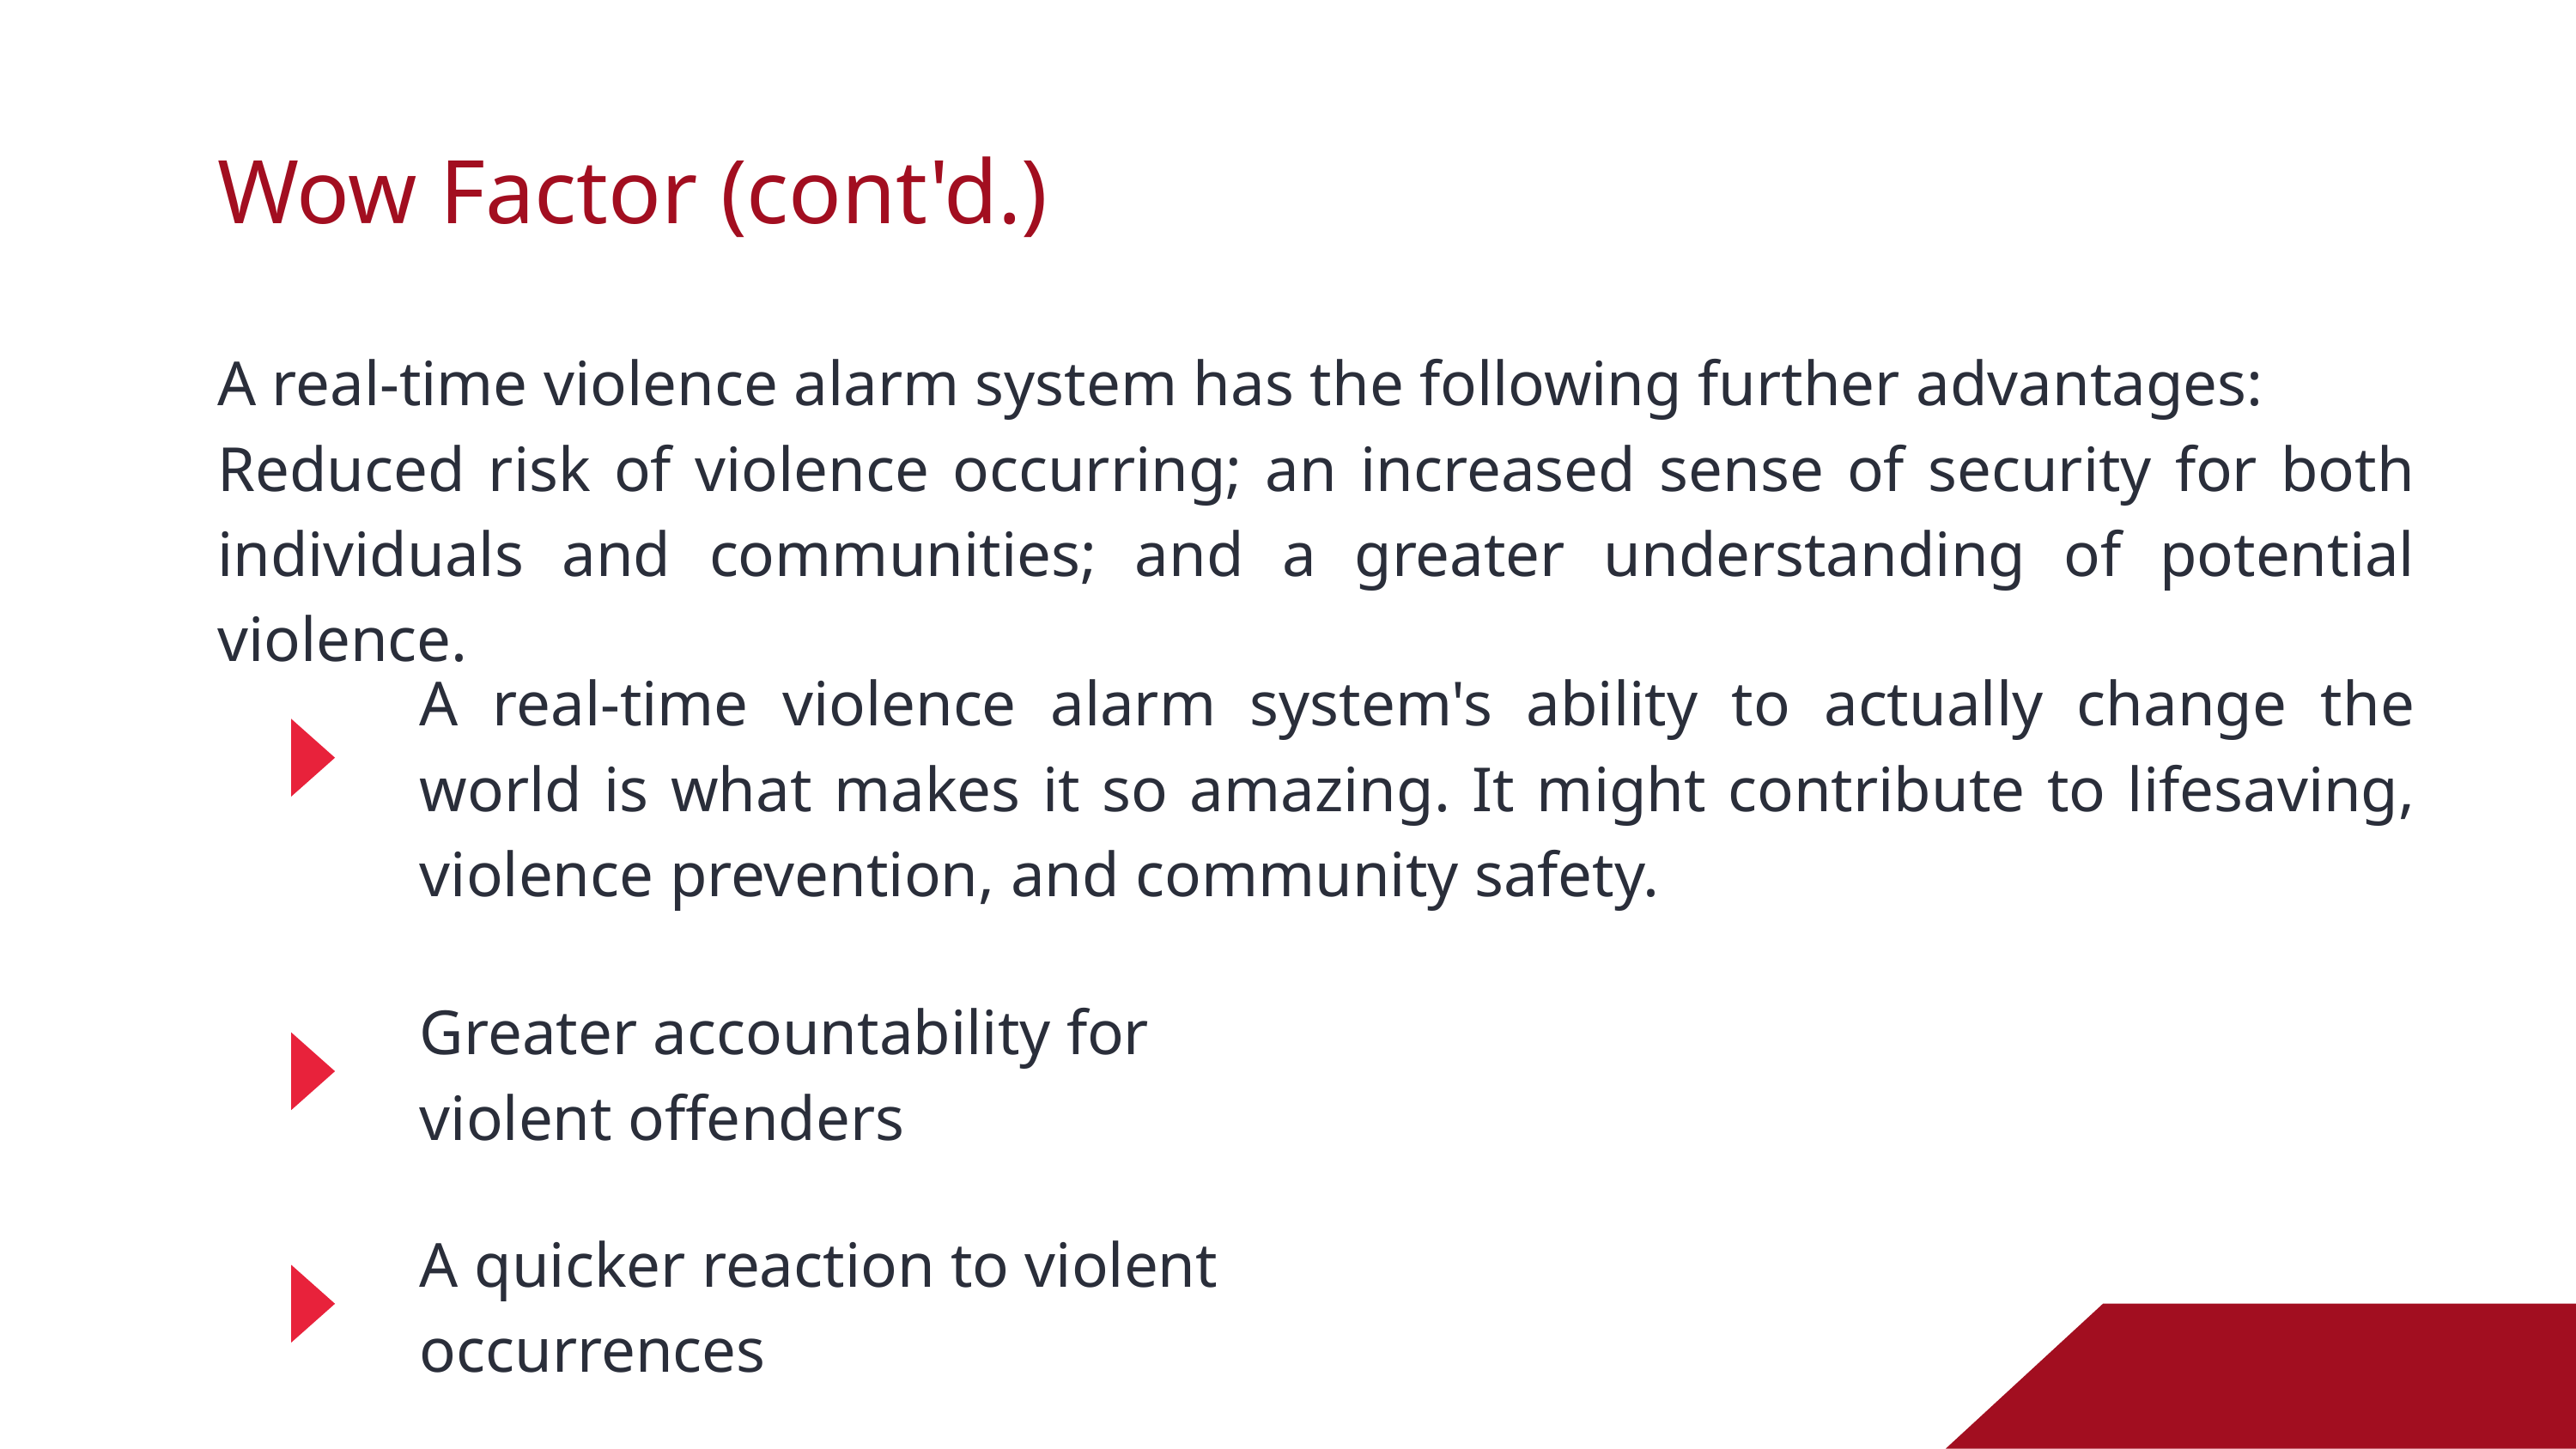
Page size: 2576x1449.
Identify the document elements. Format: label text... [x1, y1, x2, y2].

text_box A quicker reaction to violent occurrences [419, 1214, 1346, 1385]
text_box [274, 1282, 353, 1326]
text_box Greater accountability for violent offenders [419, 982, 1346, 1153]
text_box Wow Factor (cont'd.) [217, 136, 1160, 332]
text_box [274, 1049, 353, 1094]
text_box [274, 735, 353, 780]
text_box A real-time violence alarm system's ability to actually change the world is what makes it so amazing. It might contribute to lifesaving, violence prevention, and community safety. [419, 652, 2417, 909]
text_box A real-time violence alarm system has the following further advantages: Reduced risk of violence occurring; an increased sense of security for both individuals and communities; and a greater understanding of potential violence. [217, 332, 2417, 929]
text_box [1945, 1303, 2576, 1449]
